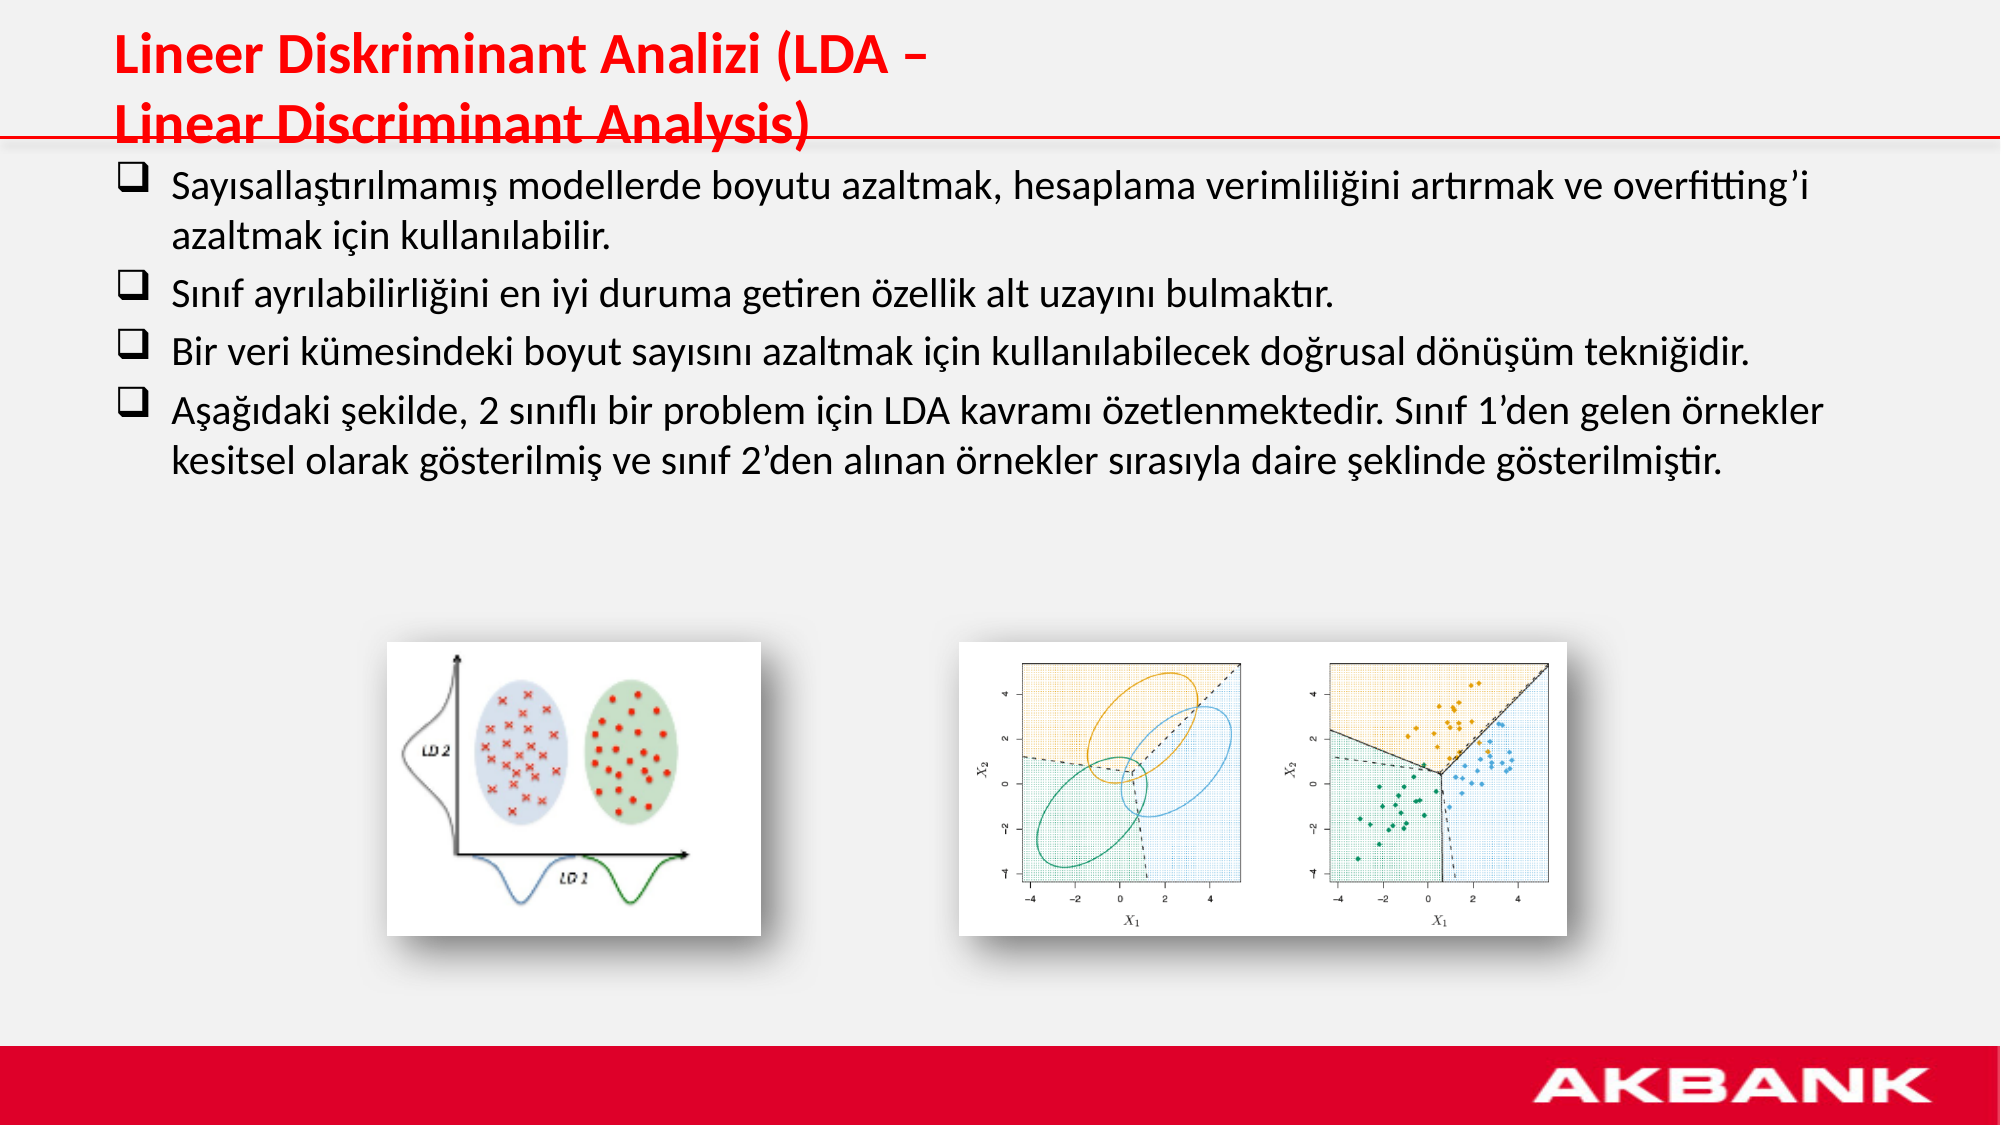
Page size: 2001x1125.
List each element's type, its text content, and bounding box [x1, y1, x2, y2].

list Sayısallaştırılmamış modellerde boyutu azaltmak, hesaplama verimliliğini artırmak ve overfitting’i azaltmak için kullanılabilir. Sınıf ayrılabilirliğini en iyi duruma getiren özellik alt uzayını bulmaktır. Bir veri kümesindeki boyut sayısını azaltmak için kullanılabilecek doğrusal dönüşüm tekniğidir. Aşağıdaki şekilde, 2 sınıflı bir problem için LDA kavramı özetlenmektedir. Sınıf 1’den gelen örnekler kesitsel olarak gösterilmiş ve sınıf 2’den alınan örnekler sırasıyla daire şeklinde gösterilmiştir. [99, 149, 1901, 1006]
picture [387, 642, 762, 937]
picture [959, 642, 1567, 937]
picture [0, 1046, 2000, 1125]
title Lineer Diskriminant Analizi (LDA – Linear Discriminant Analysis) [99, 44, 1901, 126]
